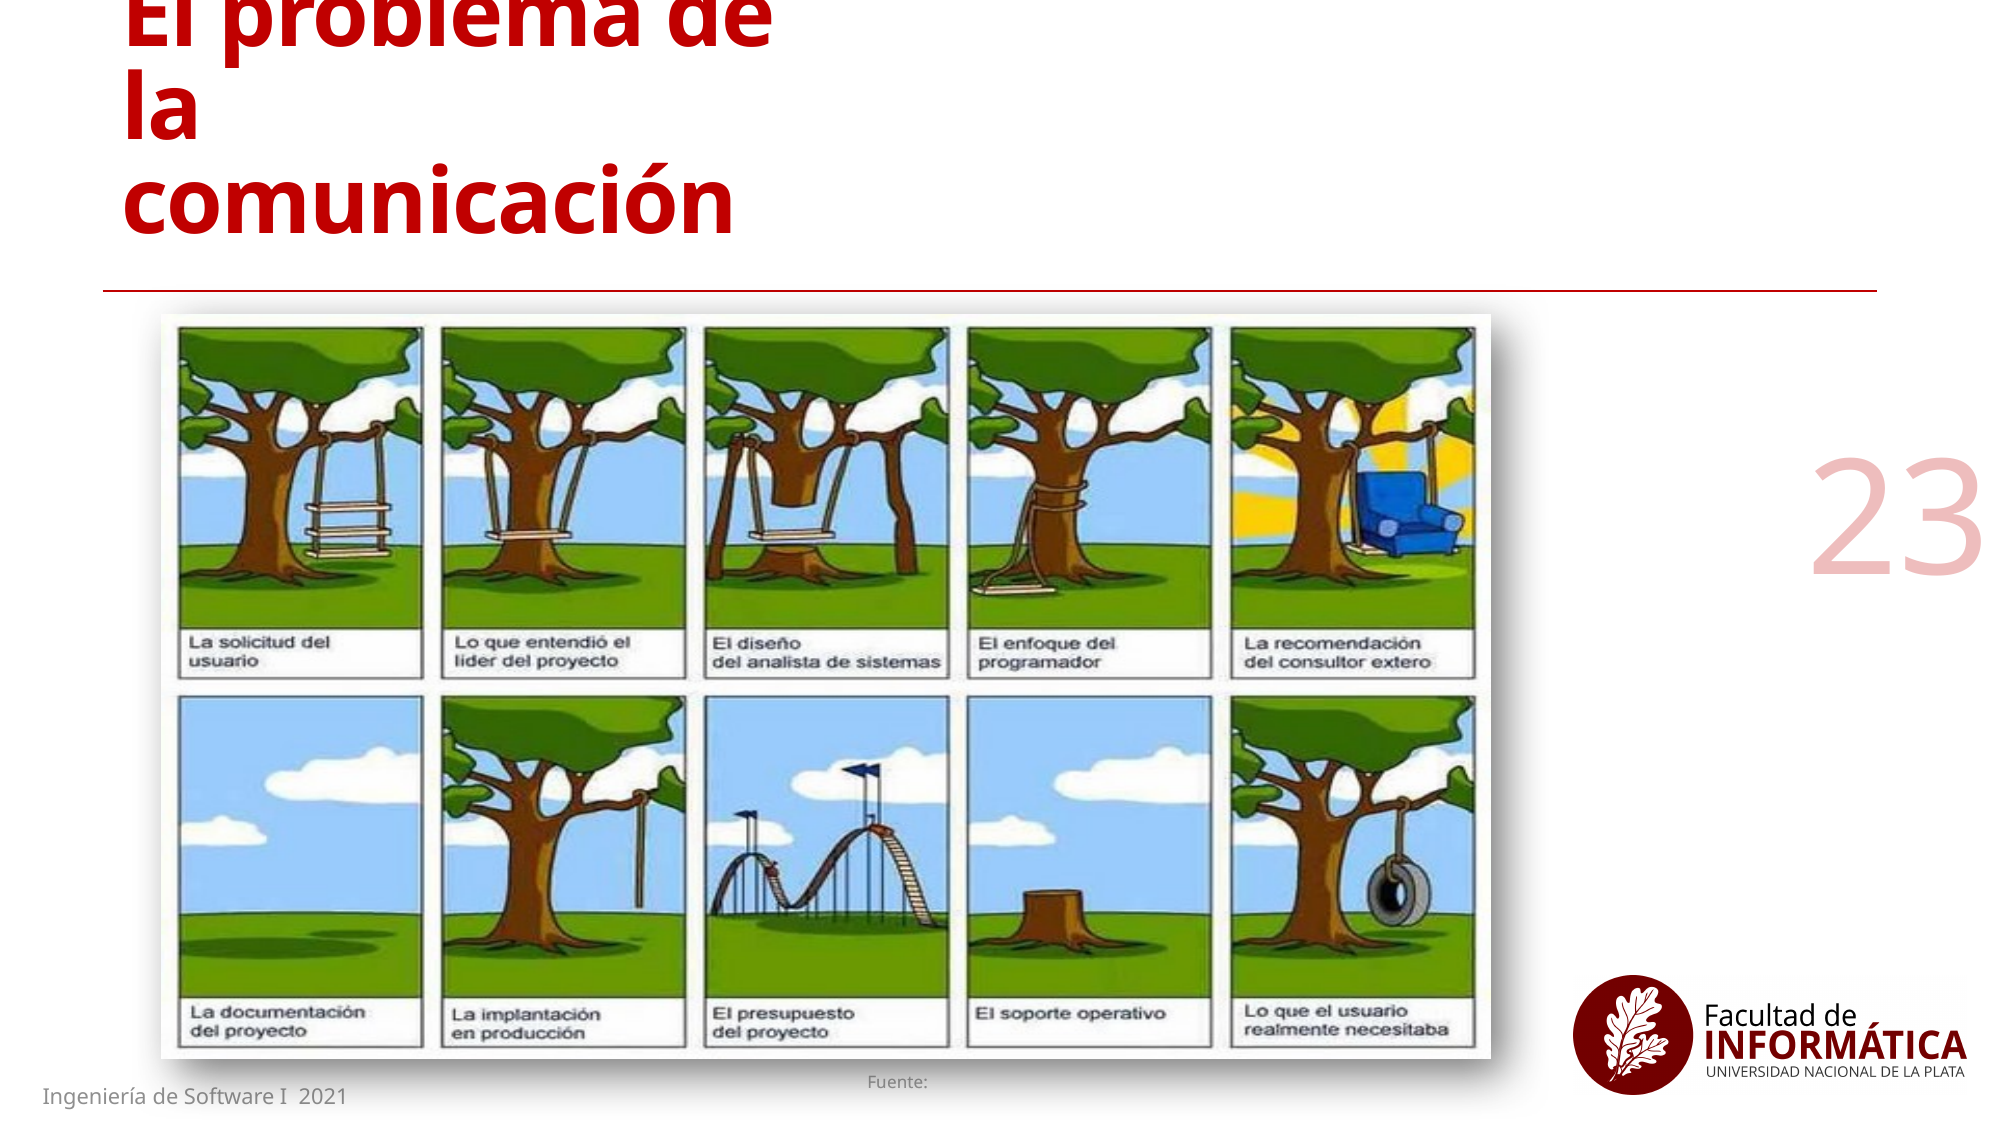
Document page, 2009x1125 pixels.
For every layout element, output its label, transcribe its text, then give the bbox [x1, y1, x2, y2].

title El problema de la comunicación [106, 19, 827, 205]
picture [161, 314, 1491, 1059]
footer Ingeniería de Software I 2021 [27, 1075, 383, 1111]
slide_number 23 [1538, 467, 2006, 640]
picture [1573, 975, 1967, 1095]
